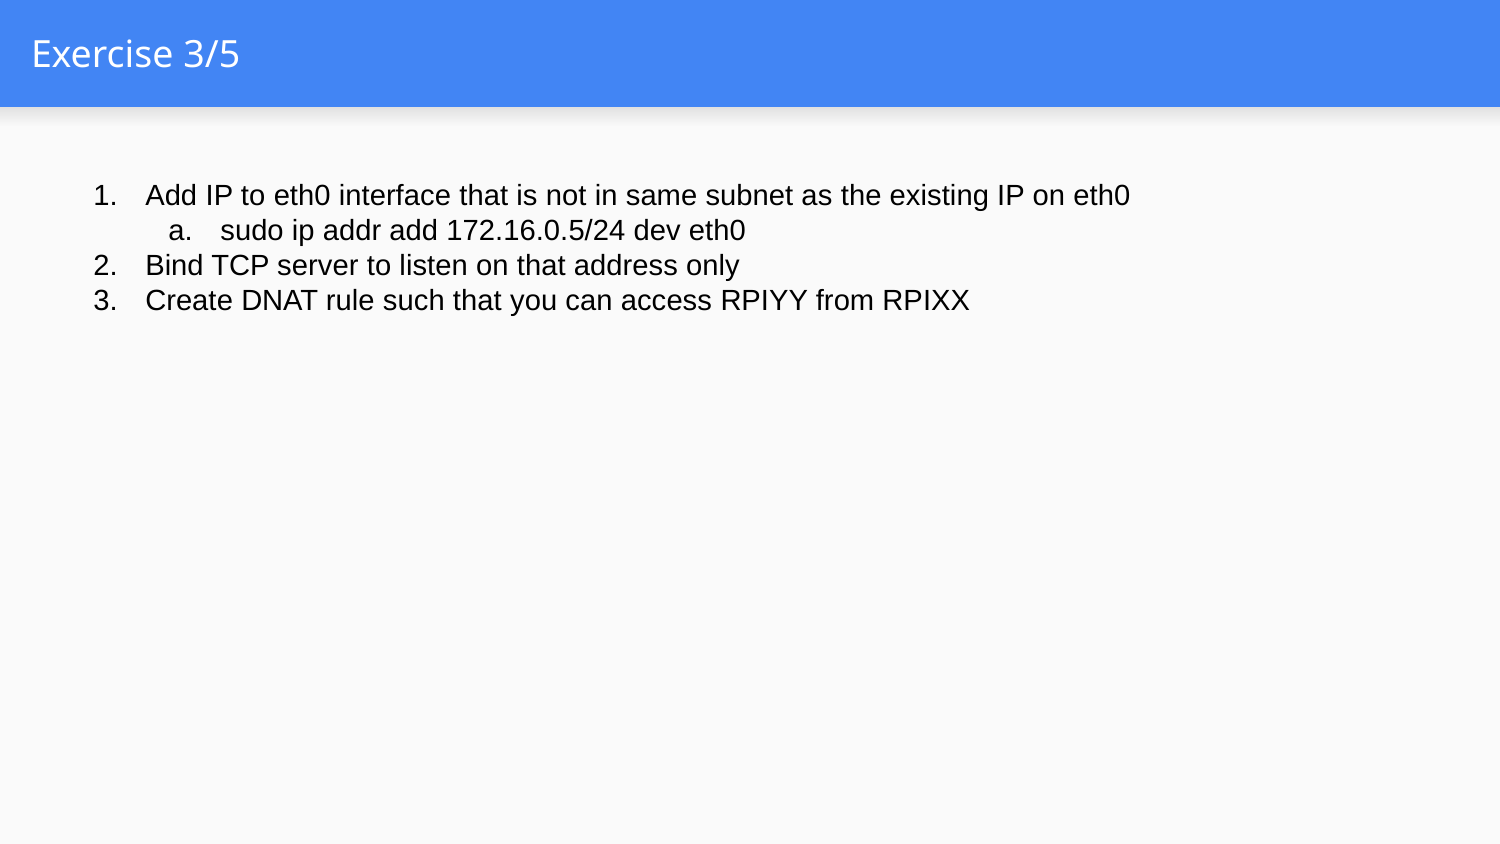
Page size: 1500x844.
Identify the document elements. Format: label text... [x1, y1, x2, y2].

text_box Add IP to eth0 interface that is not in same subnet as the existing IP on eth0 sudo ip addr add 172.16.0.5/24 dev eth0 Bind TCP server to listen on that address only Create DNAT rule such that you can access RPIYY from RPIXX [55, 161, 1483, 819]
title Exercise 3/5 [16, 2, 1464, 102]
